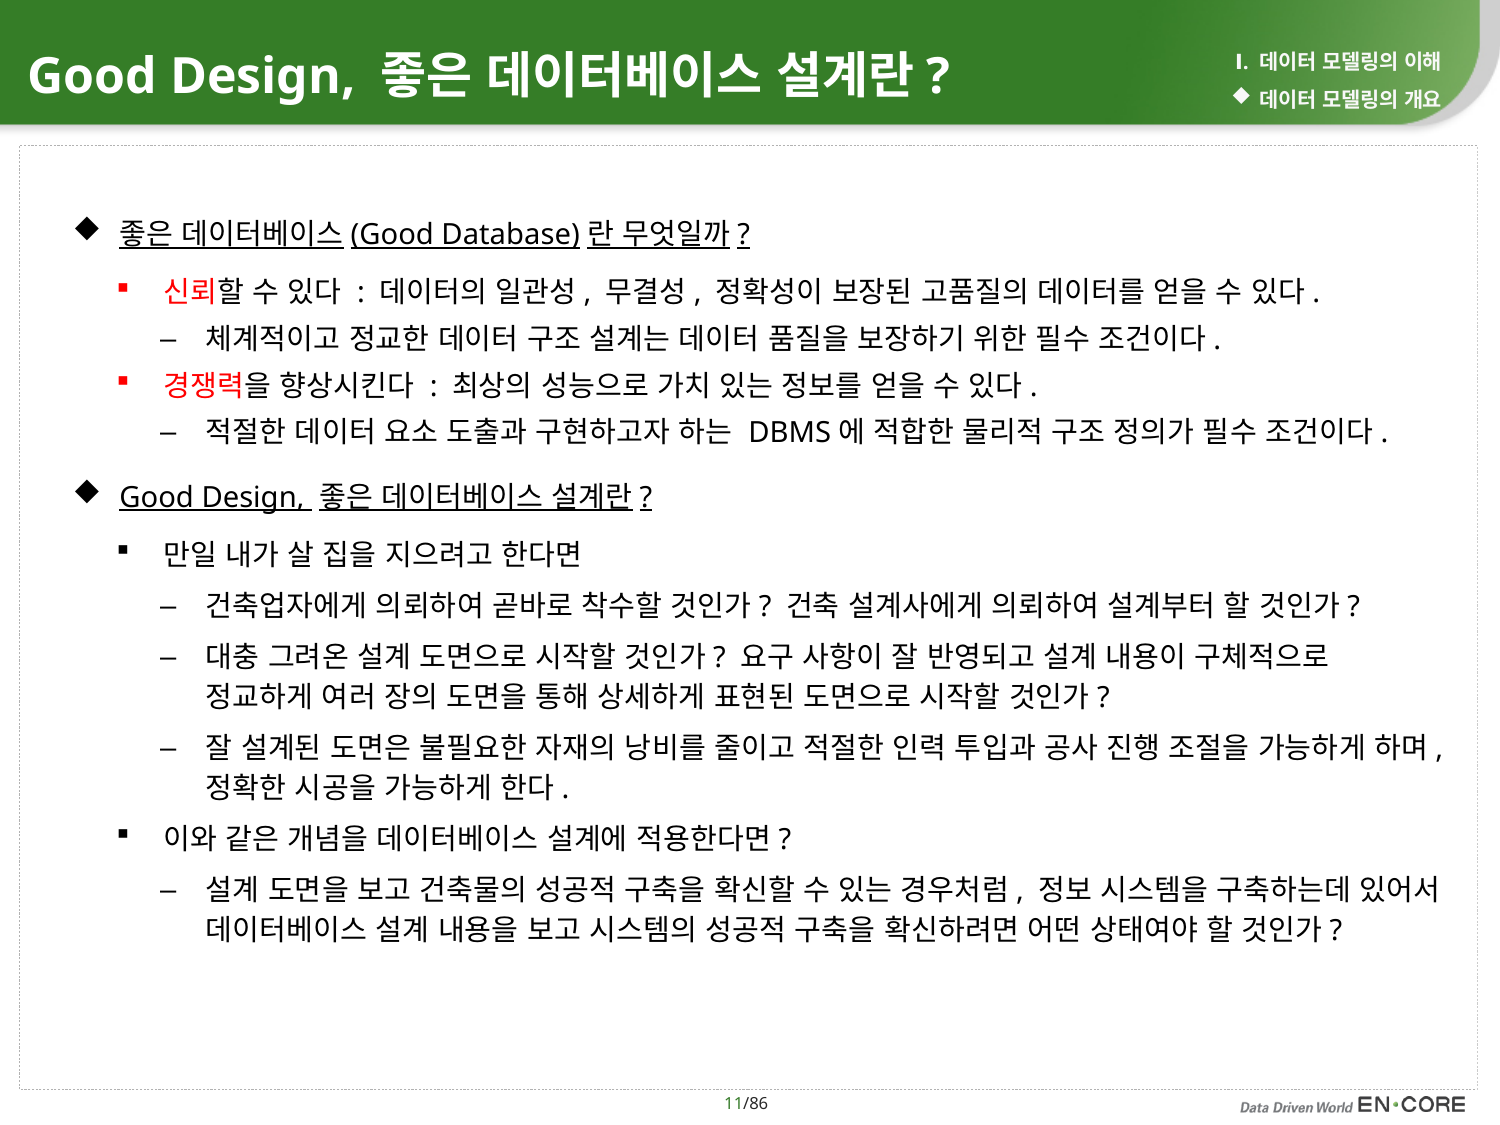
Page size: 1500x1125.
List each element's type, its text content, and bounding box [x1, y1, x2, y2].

picture [0, 0, 1500, 1125]
title Good Design, 좋은 데이터베이스 설계란? [12, 29, 1163, 118]
text_box Ⅰ. 데이터 모델링의 이해 데이터 모델링의 개요 [1163, 19, 1457, 130]
text_box 좋은 데이터베이스(Good Database)란 무엇일까? 신뢰할 수 있다 : 데이터의 일관성, 무결성, 정확성이 보장된 고품질의 데이터를 얻을 수 있다. 체계적이고 정교한 데이터 구조 설계는 데이터 품질을 보장하기 위한 필수 조건이다. 경쟁력을 향상시킨다 : 최상의 성능으로 가치 있는 정보를 얻을 수 있다. 적절한 데이터 요소 도출과 구현하고자 하는 DBMS에 적합한 물리적 구조 정의가 필수 조건이다. Good Design, 좋은 데이터베이스 설계란? 만일 내가 살 집을 지으려고 한다면 건축업자에게 의뢰하여 곧바로 착수할 것인가? 건축 설계사에게 의뢰하여 설계부터 할 것인가? 대충 그려온 설계 도면으로 시작할 것인가? 요구 사항이 잘 반영되고 설계 내용이 구체적으로 정교하게 여러 장의 도면을 통해 상세하게 표현된 도면으로 시작할 것인가? 잘 설계된 도면은 불필요한 자재의 낭비를 줄이고 적절한 인력 투입과 공사 진행 조절을 가능하게 하며, 정확한 시공을 가능하게 한다. 이와 같은 개념을 데이터베이스 설계에 적용한다면? 설계 도면을 보고 건축물의 성공적 구축을 확신할 수 있는 경우처럼, 정보 시스템을 구축하는데 있어서 데이터베이스 설계 내용을 보고 시스템의 성공적 구축을 확신하려면 어떤 상태여야 할 것인가? [57, 208, 1460, 954]
